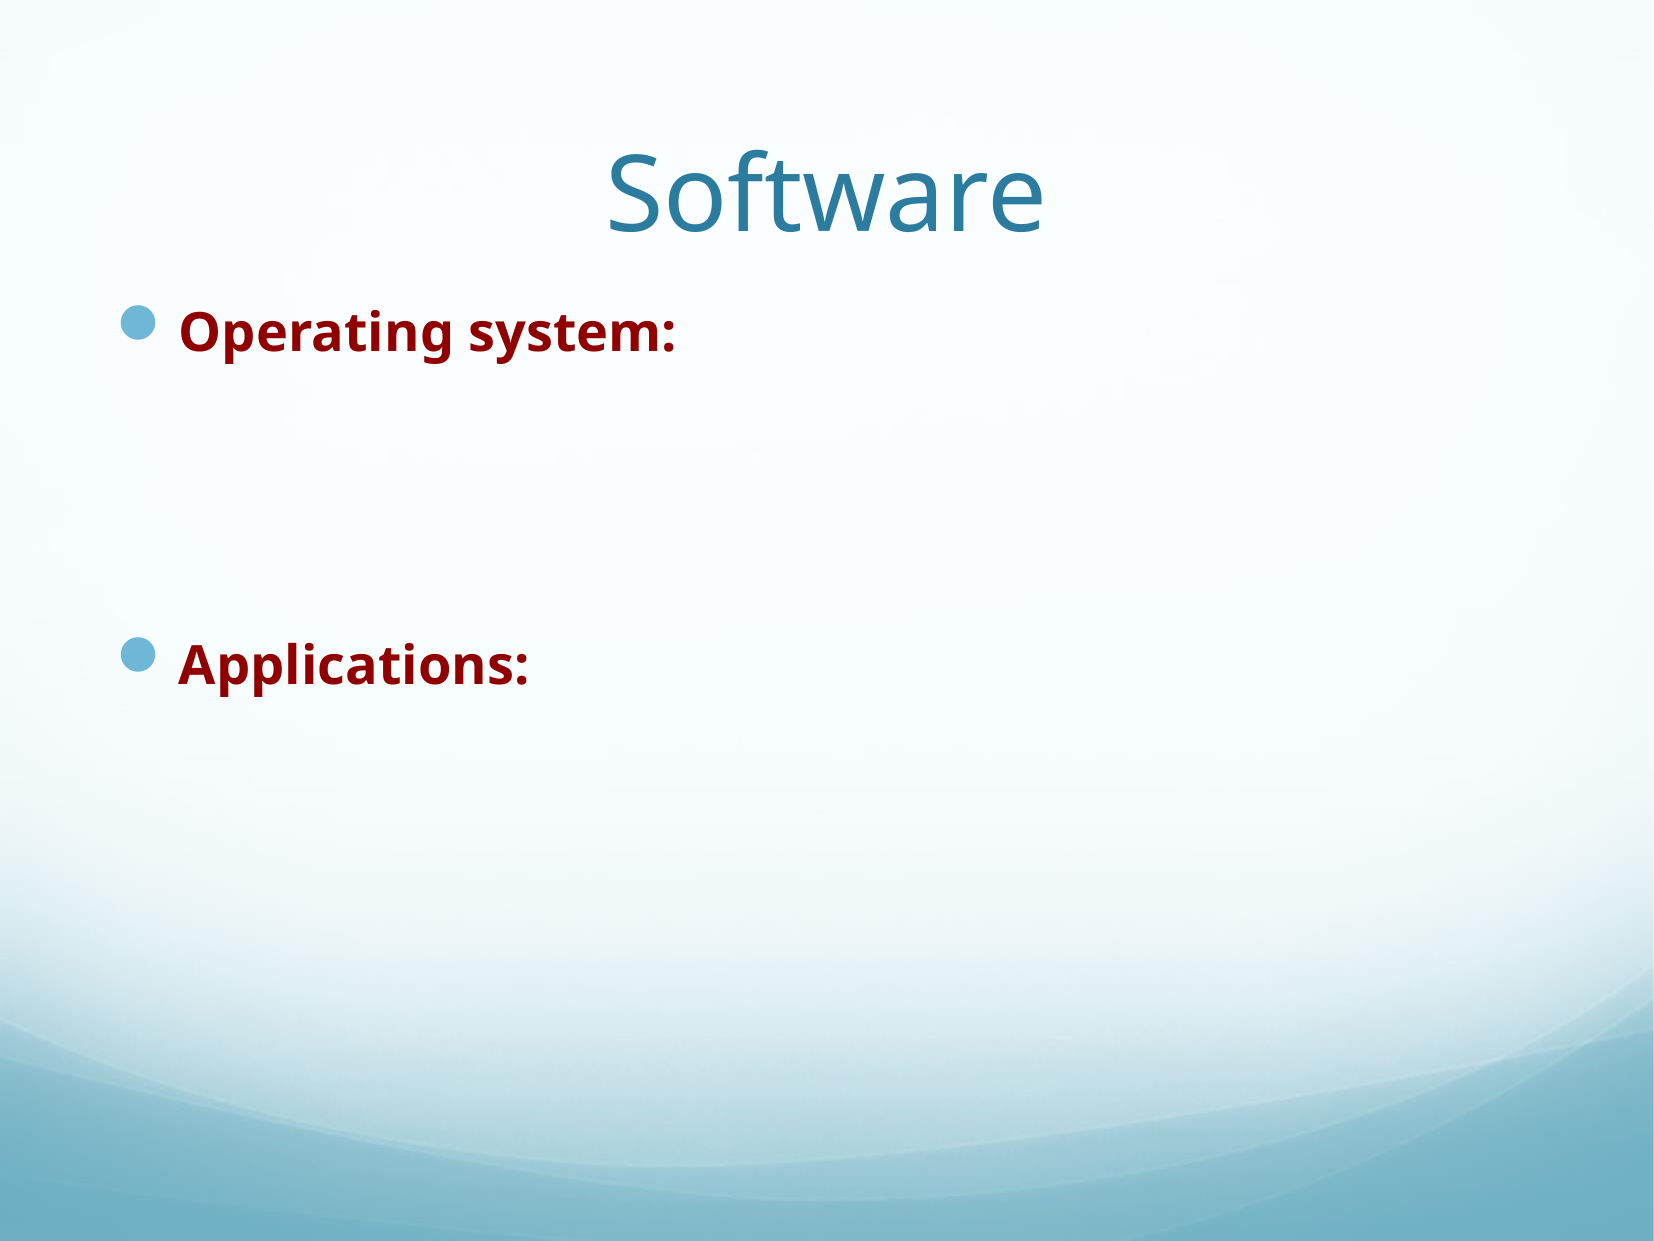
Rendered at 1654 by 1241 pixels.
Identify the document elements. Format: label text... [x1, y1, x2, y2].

title Software [99, 19, 1554, 262]
picture [0, 0, 1654, 1241]
list Operating system: Applications: [99, 289, 1554, 1075]
